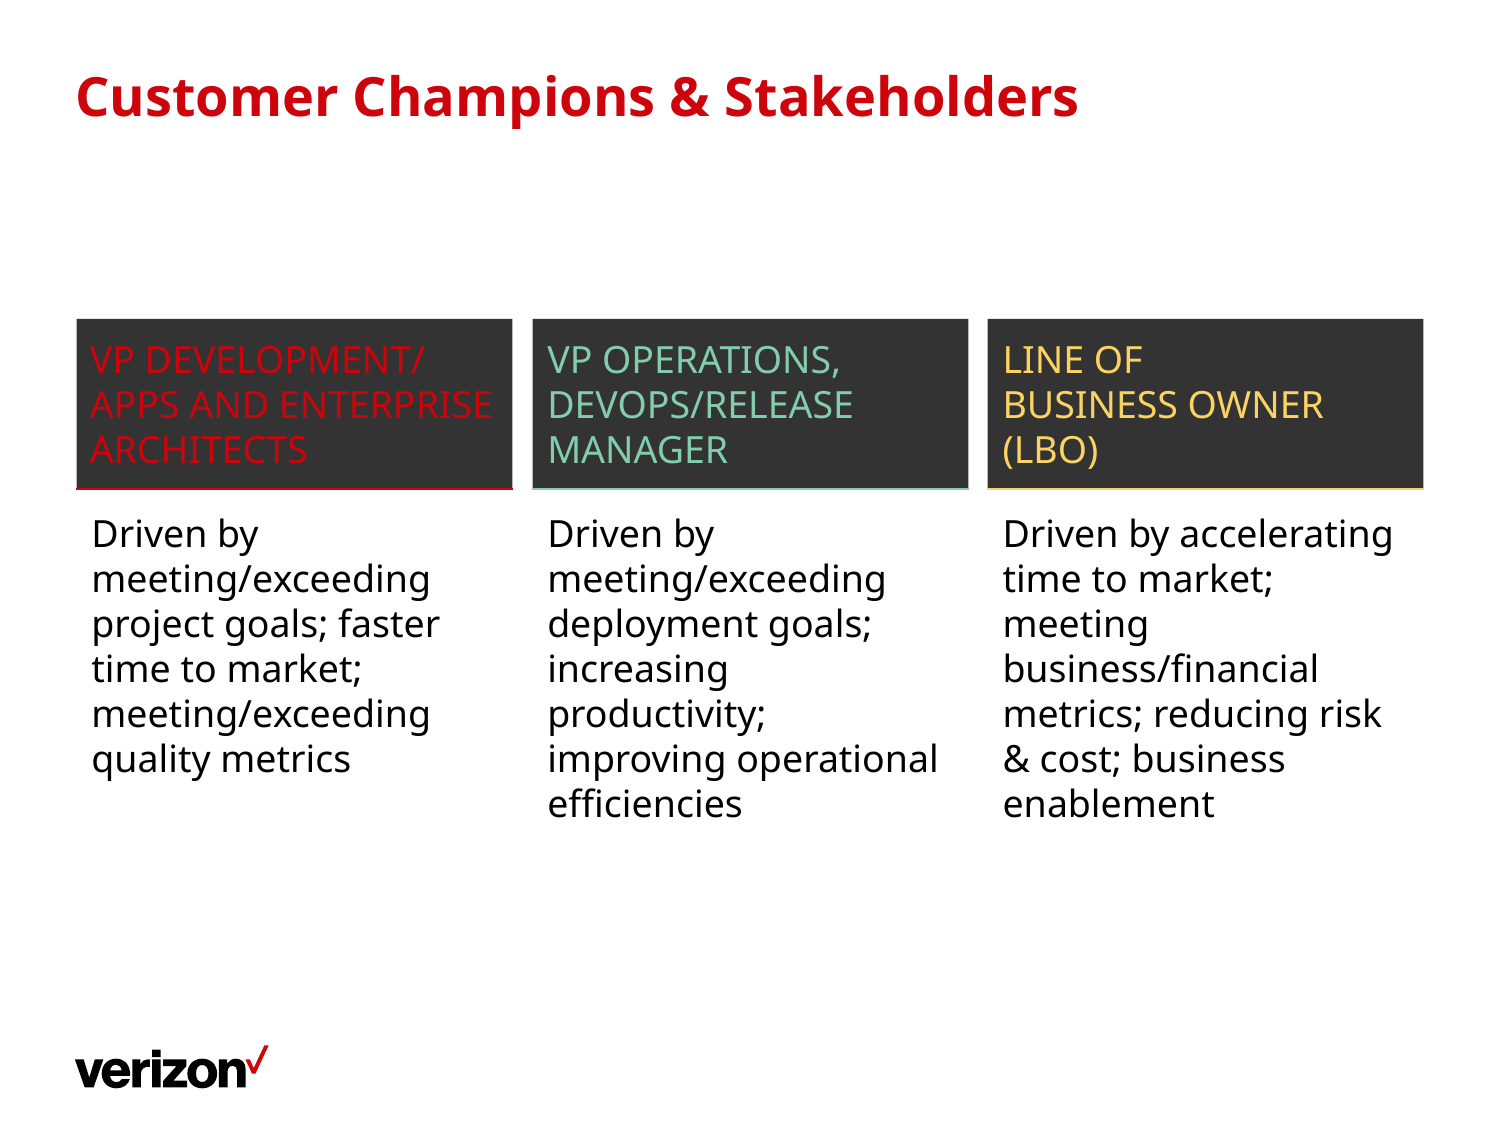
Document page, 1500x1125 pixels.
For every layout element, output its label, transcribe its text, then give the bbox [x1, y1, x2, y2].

text_box Driven by meeting/exceeding project goals; faster time to market; meeting/exceeding quality metrics [76, 502, 513, 788]
text_box [76, 479, 513, 488]
text_box [532, 318, 969, 328]
text_box VP DEVELOPMENT/ APPS AND ENTERPRISE ARCHITECTS [75, 328, 513, 479]
text_box Driven by accelerating time to market; meeting business/financial metrics; reducing risk & cost; business enablement [987, 502, 1424, 833]
text_box Driven by meeting/exceeding deployment goals; increasing productivity; improving operational efficiencies [532, 502, 969, 833]
text_box LINE OF BUSINESS OWNER (LBO) [987, 328, 1425, 479]
text_box [76, 318, 513, 328]
title Customer Champions & Stakeholders [75, 69, 1238, 145]
text_box [987, 479, 1424, 488]
text_box [532, 479, 969, 488]
text_box [987, 318, 1424, 328]
text_box VP OPERATIONS, DEVOPS/RELEASE MANAGER [532, 328, 969, 479]
